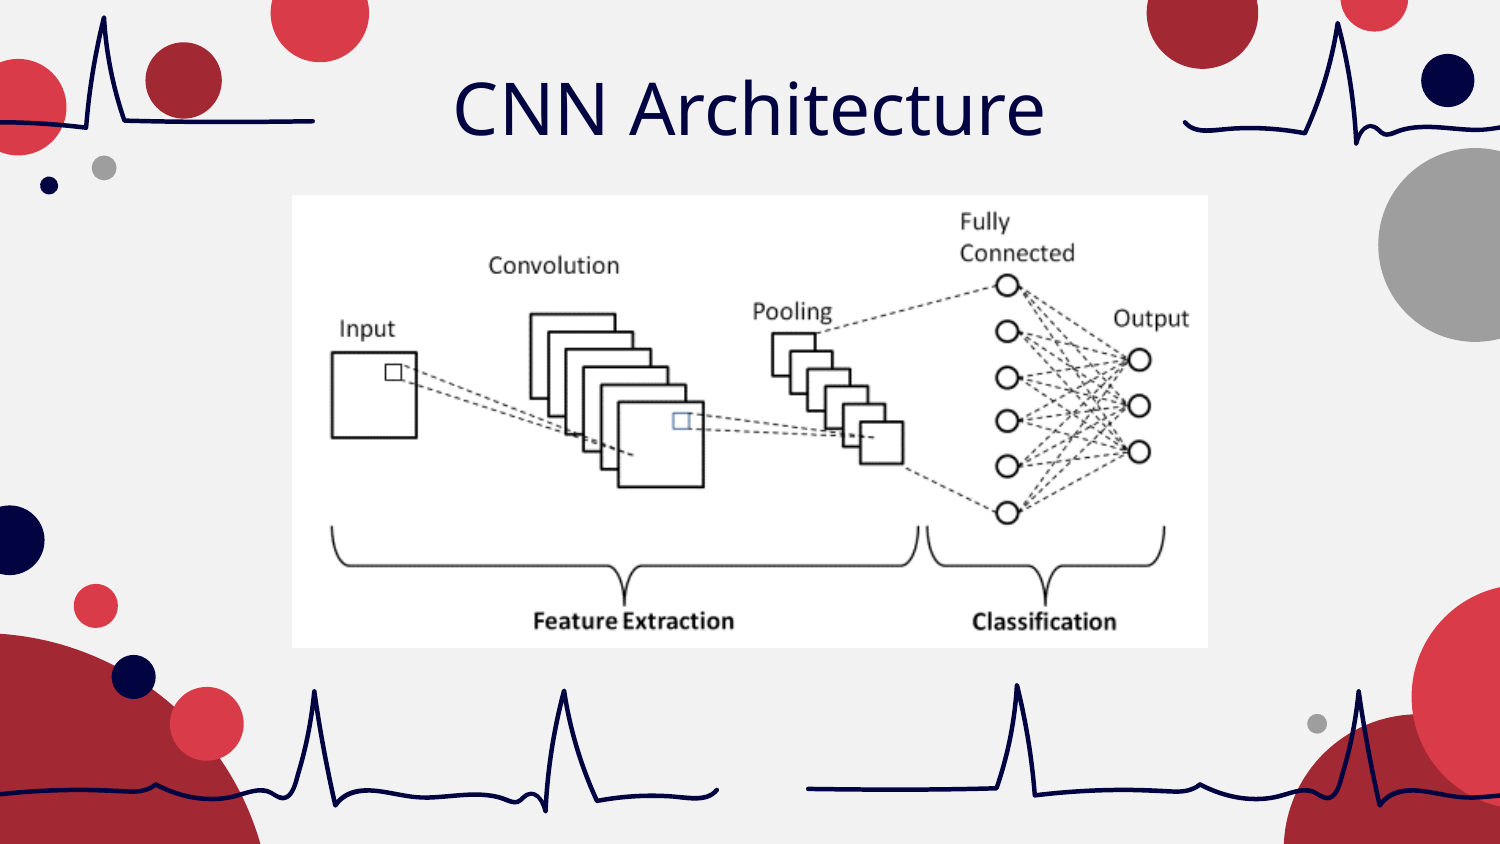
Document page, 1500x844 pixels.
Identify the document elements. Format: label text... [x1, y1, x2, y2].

title CNN Architecture [313, 47, 1187, 194]
picture [292, 195, 1208, 648]
